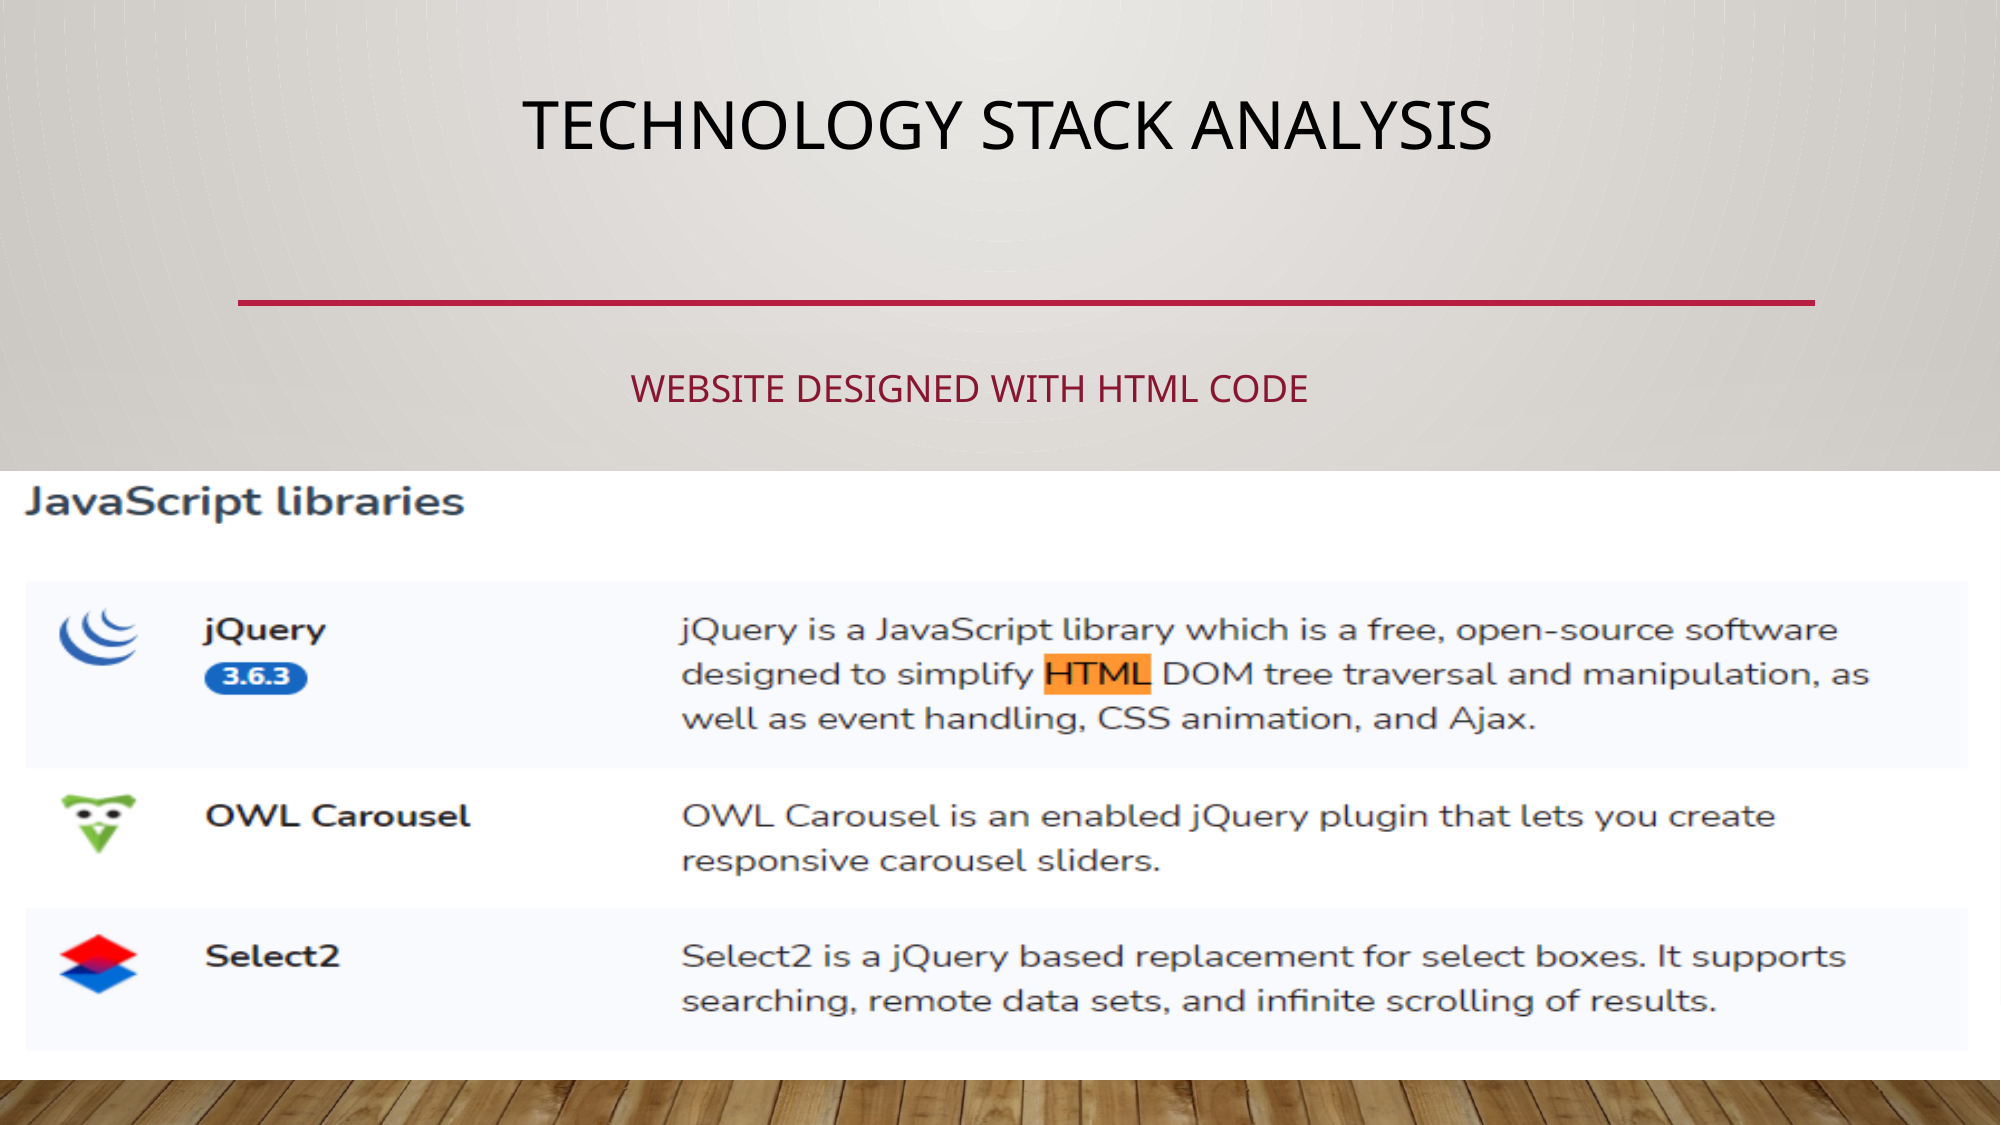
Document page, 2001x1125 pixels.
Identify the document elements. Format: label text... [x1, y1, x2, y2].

picture [0, 471, 2000, 1125]
text_box WEBSITE DESIGNED WITH HTML CODE [489, 357, 1452, 418]
title Technology Stack Analysis [231, 84, 1807, 258]
